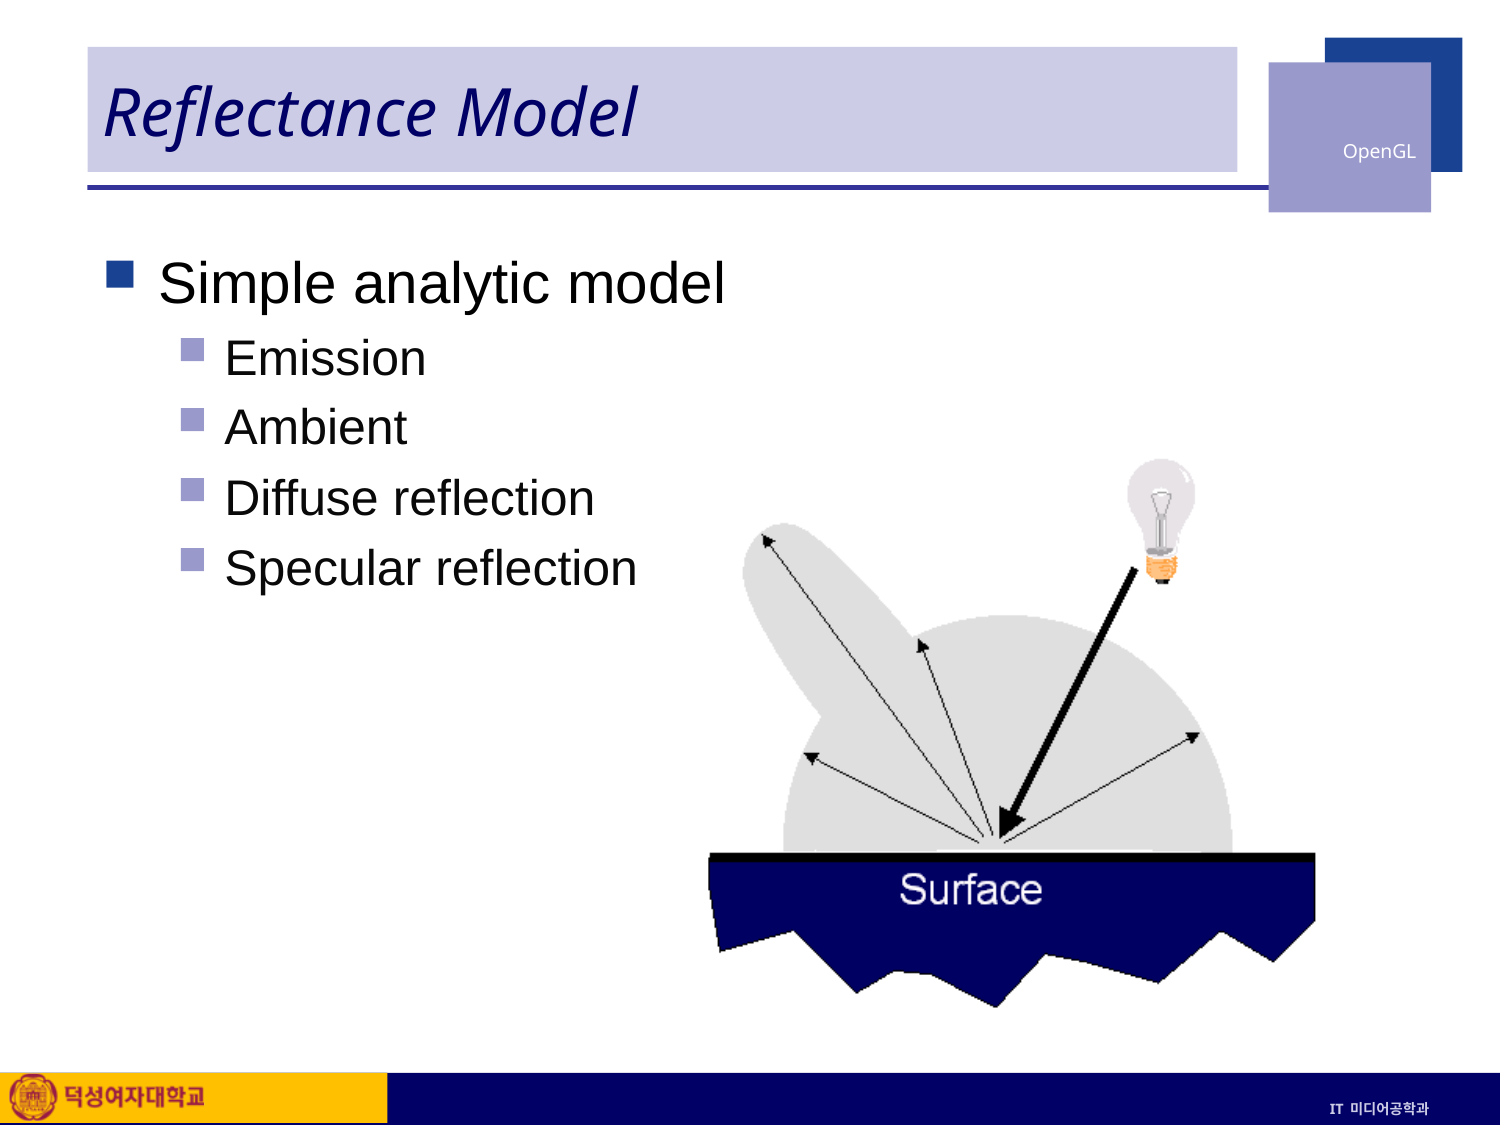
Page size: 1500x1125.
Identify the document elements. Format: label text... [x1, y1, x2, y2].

picture [0, 1034, 228, 1125]
title Reflectance Model [87, 46, 1238, 172]
picture [707, 452, 1326, 1026]
list Simple analytic model Emission Ambient Diffuse reflection Specular reflection [87, 237, 1425, 1013]
